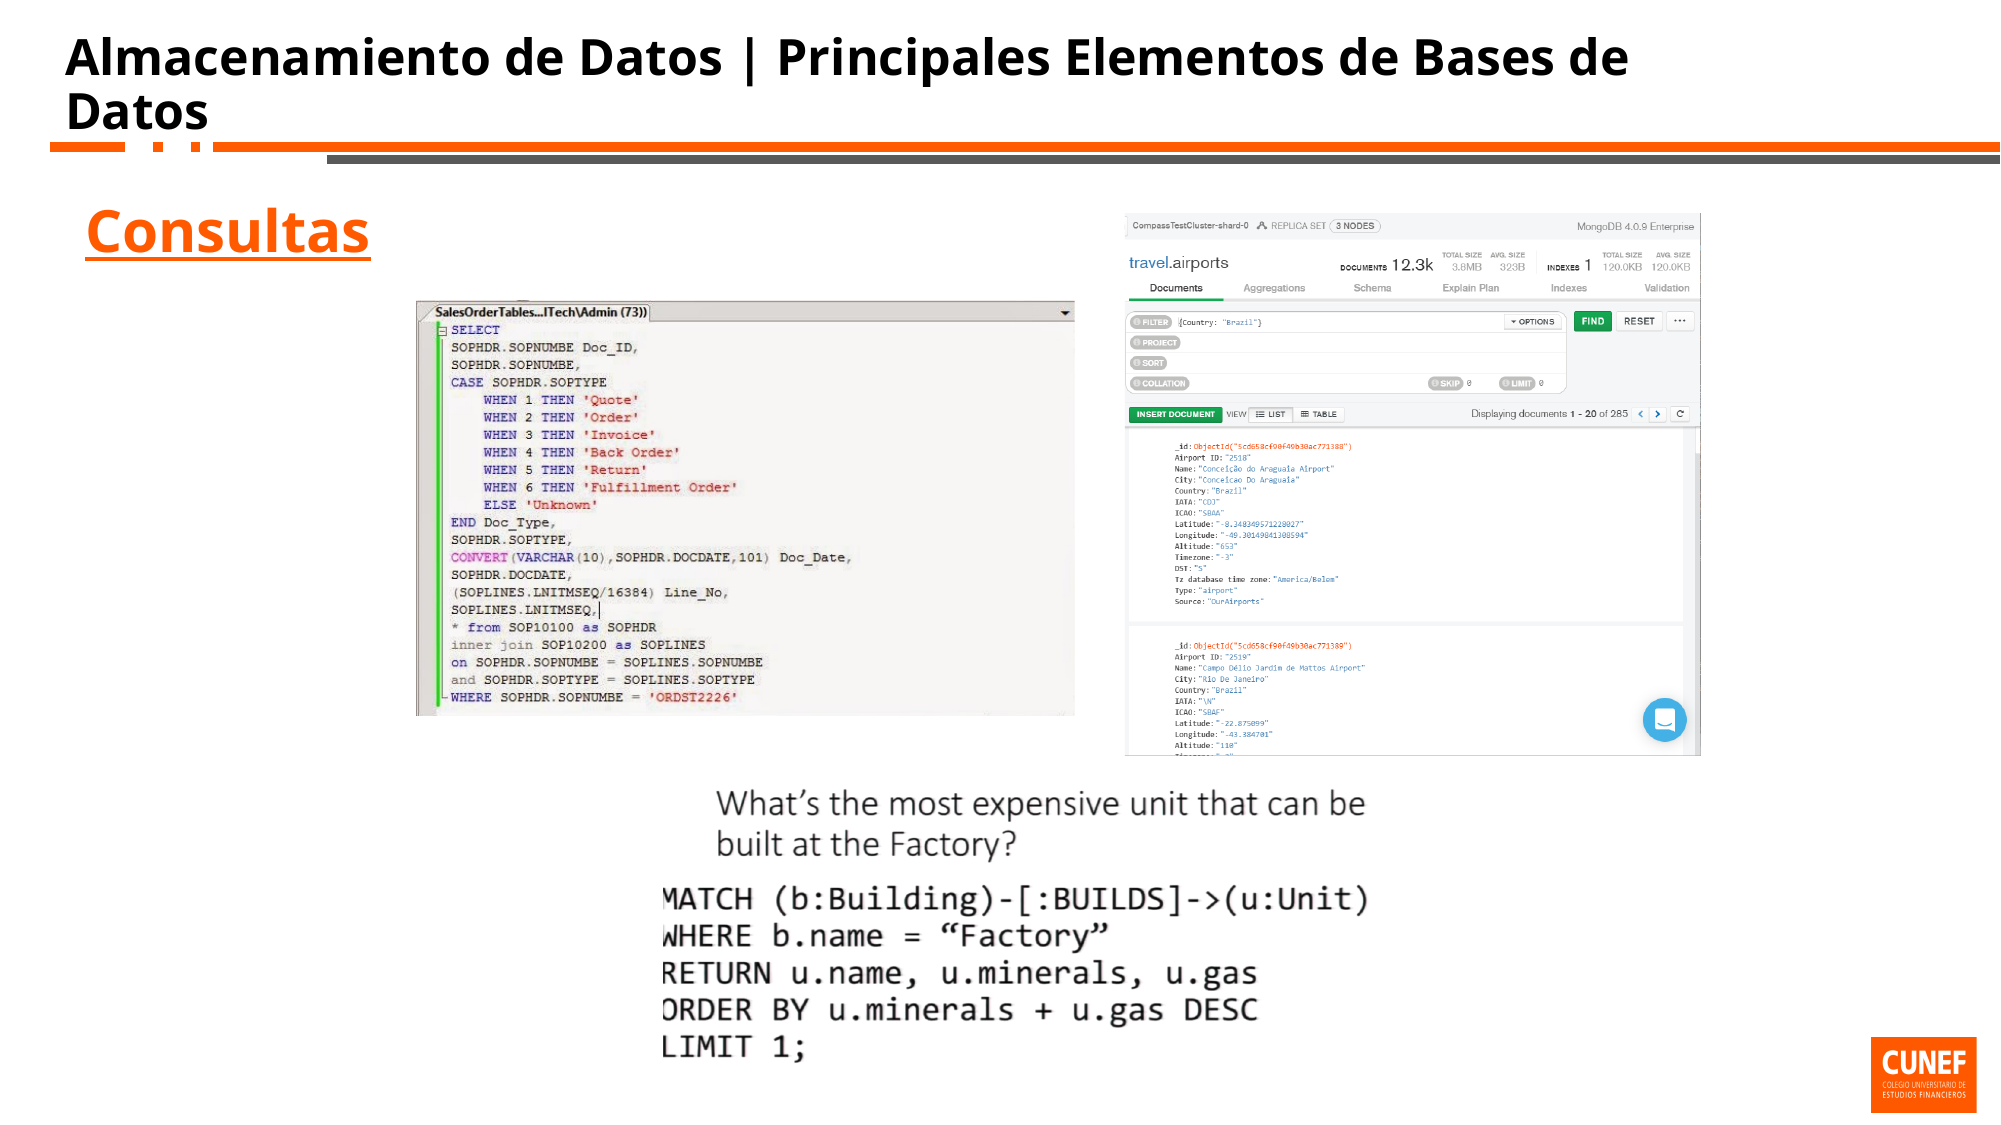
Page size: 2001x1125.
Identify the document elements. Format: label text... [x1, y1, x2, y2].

picture [663, 777, 1435, 1095]
picture [398, 299, 1075, 716]
picture [1124, 213, 1701, 756]
picture [1871, 1037, 1977, 1113]
title Almacenamiento de Datos | Principales Elementos de Bases de Datos [49, 48, 1798, 124]
text_box Consultas [70, 186, 1075, 272]
